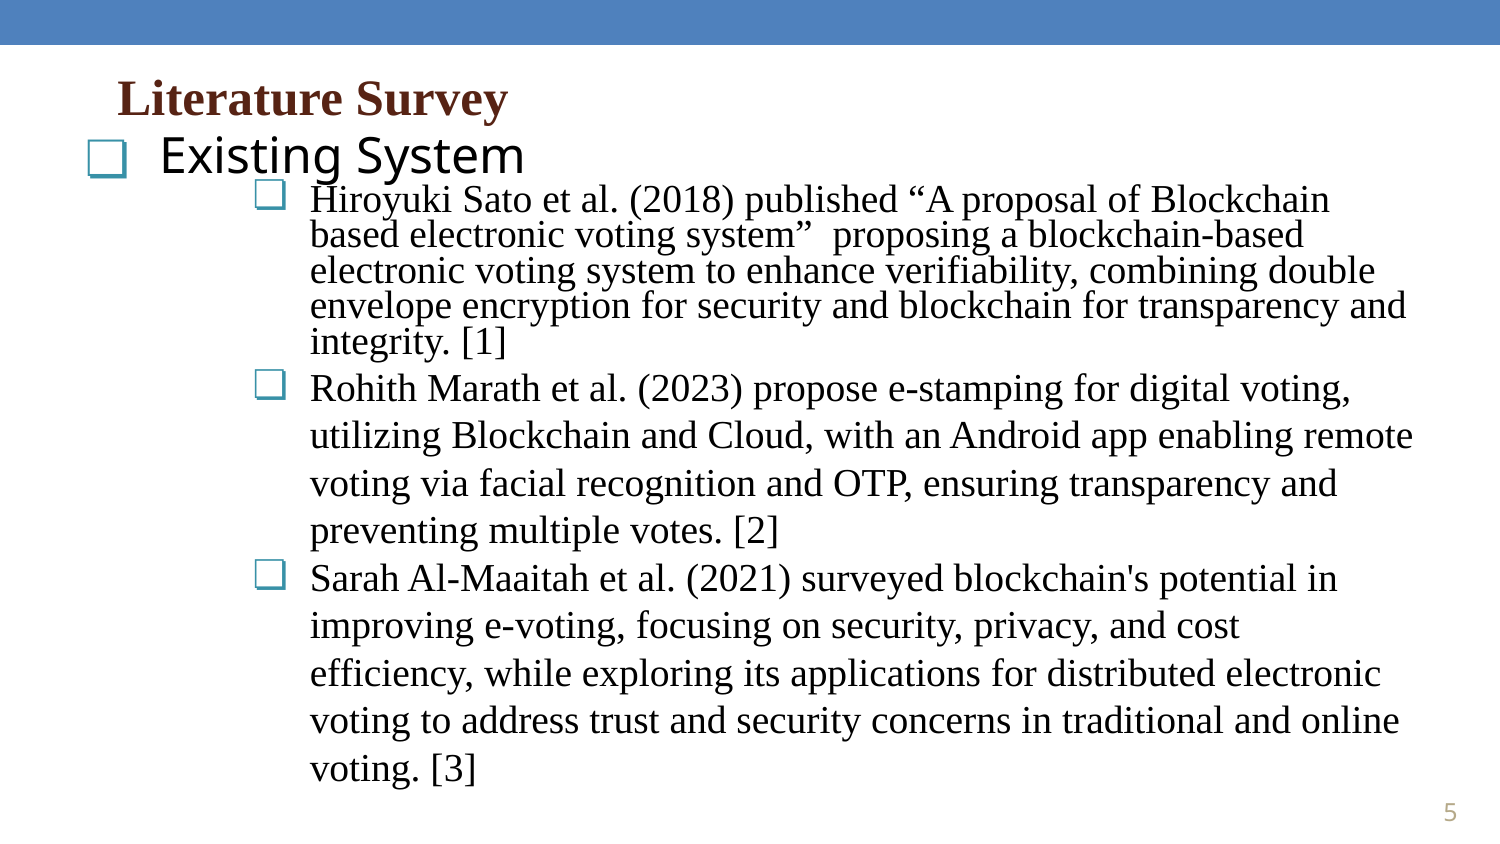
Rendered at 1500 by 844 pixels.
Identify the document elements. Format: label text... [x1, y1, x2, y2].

text_box Existing System Hiroyuki Sato et al. (2018) published “A proposal of Blockchain based electronic voting system” proposing a blockchain-based electronic voting system to enhance verifiability, combining double envelope encryption for security and blockchain for transparency and integrity. [1] Rohith Marath et al. (2023) propose e-stamping for digital voting, utilizing Blockchain and Cloud, with an Android app enabling remote voting via facial recognition and OTP, ensuring transparency and preventing multiple votes. [2] Sarah Al-Maaitah et al. (2021) surveyed blockchain's potential in improving e-voting, focusing on security, privacy, and cost efficiency, while exploring its applications for distributed electronic voting to address trust and security concerns in traditional and online voting. [3] [69, 116, 1430, 844]
text_box Literature Survey [102, 39, 1463, 181]
text_box 5 [1413, 775, 1488, 835]
